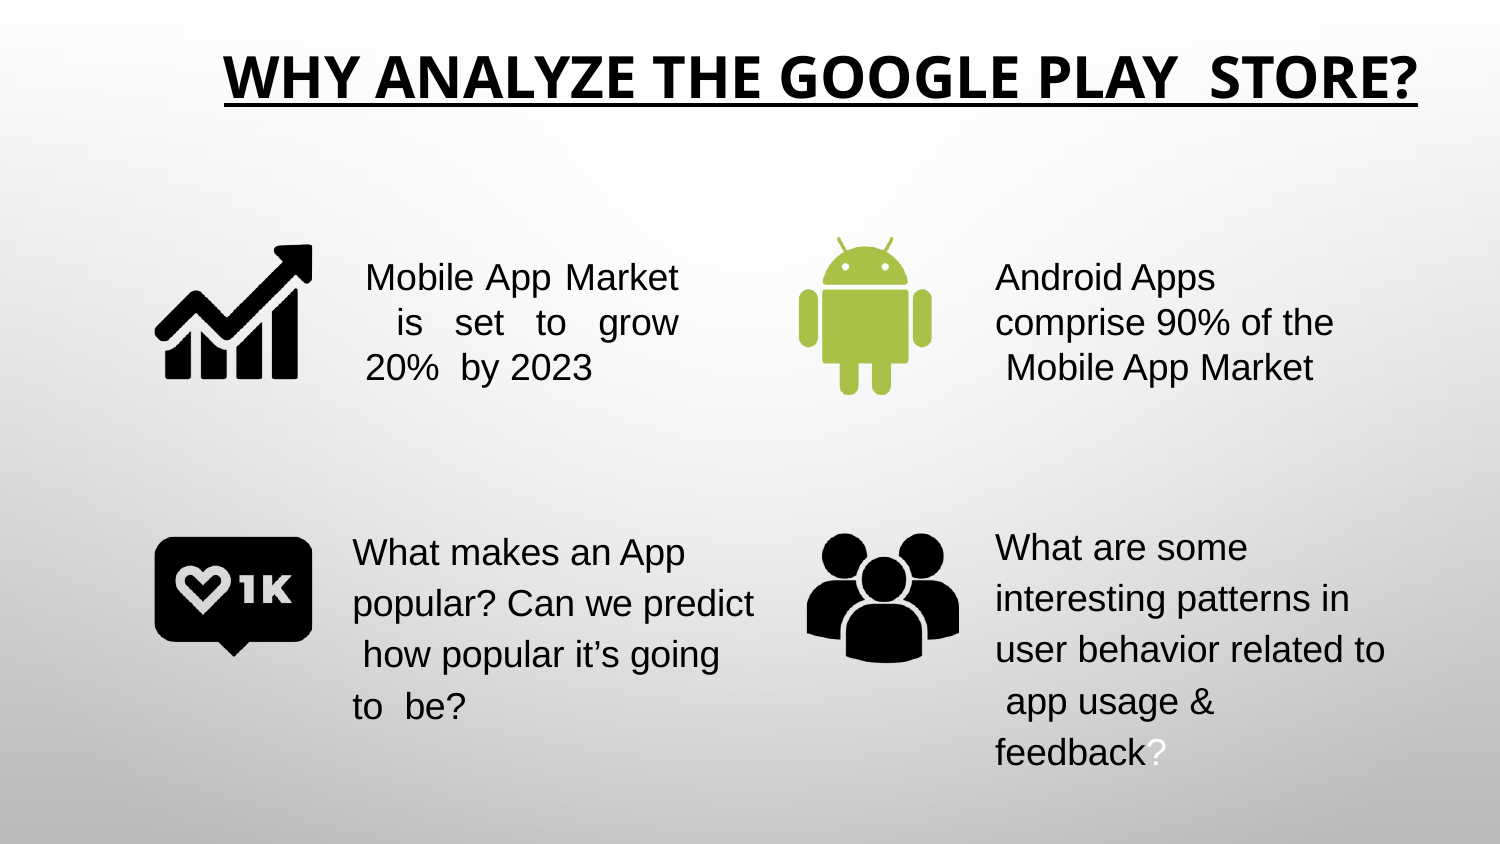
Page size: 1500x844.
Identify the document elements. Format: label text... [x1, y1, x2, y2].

text_box What are some interesting patterns in user behavior related to app usage & feedback? [992, 514, 1391, 773]
text_box What makes an App popular? Can we predict how popular it’s going to be? [350, 519, 761, 727]
text_box [806, 521, 959, 675]
text_box Android Apps comprise 90% of the Mobile App Market [992, 250, 1339, 388]
text_box [154, 232, 313, 391]
picture [0, 0, 1500, 844]
text_box Mobile App Market is set to grow 20% by 2023 [363, 250, 680, 388]
text_box [786, 237, 944, 395]
text_box [154, 517, 313, 676]
title WHY ANALYZE THE GOOGLE PLAY STORE? [221, 37, 1465, 181]
